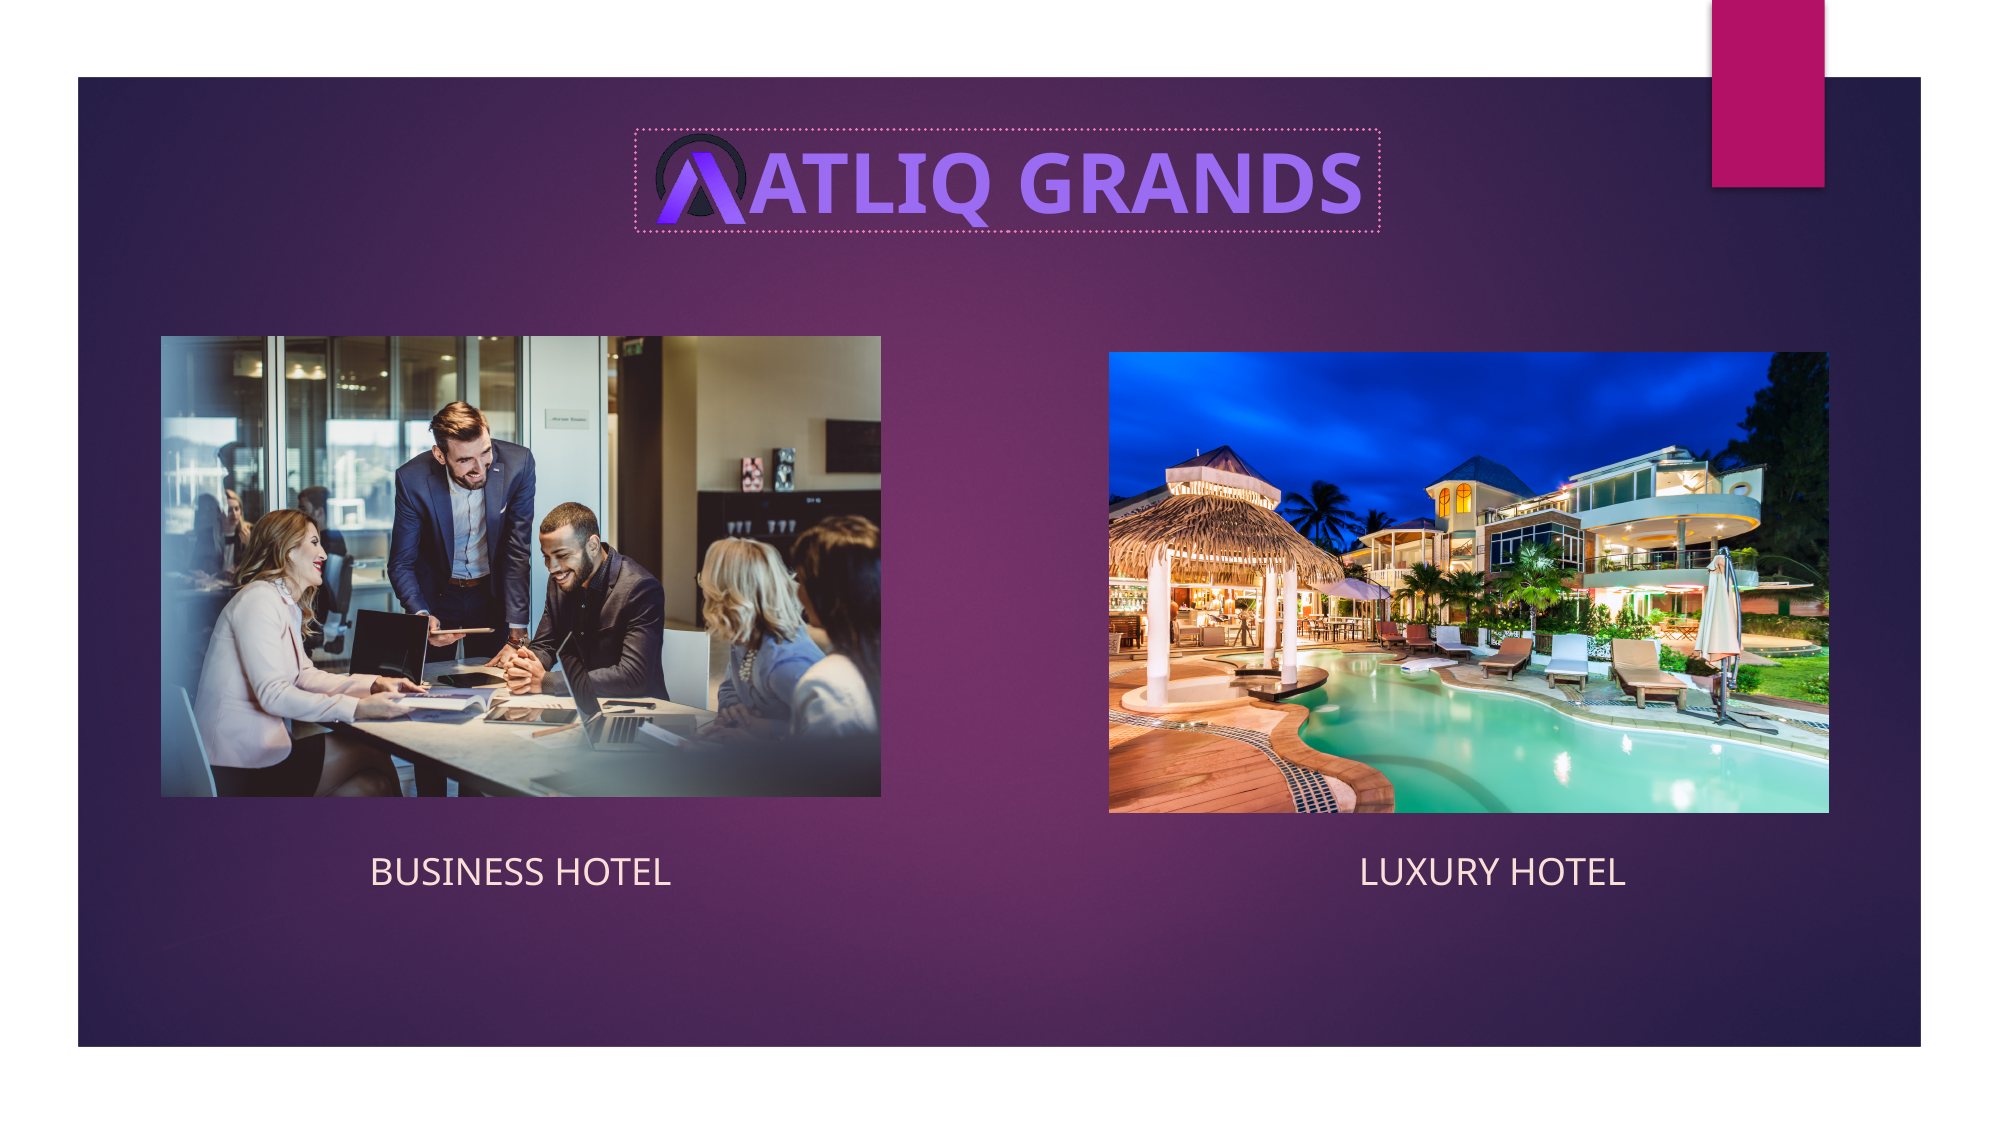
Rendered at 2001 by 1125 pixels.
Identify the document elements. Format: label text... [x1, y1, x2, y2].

text_box LUXURY HOTEL [1125, 840, 1861, 901]
text_box ATLIQ GRANDS [782, 128, 1381, 233]
picture [160, 336, 881, 797]
picture [622, 100, 778, 256]
text_box BUSINESS HOTEL [313, 840, 728, 901]
picture [1108, 352, 1829, 813]
